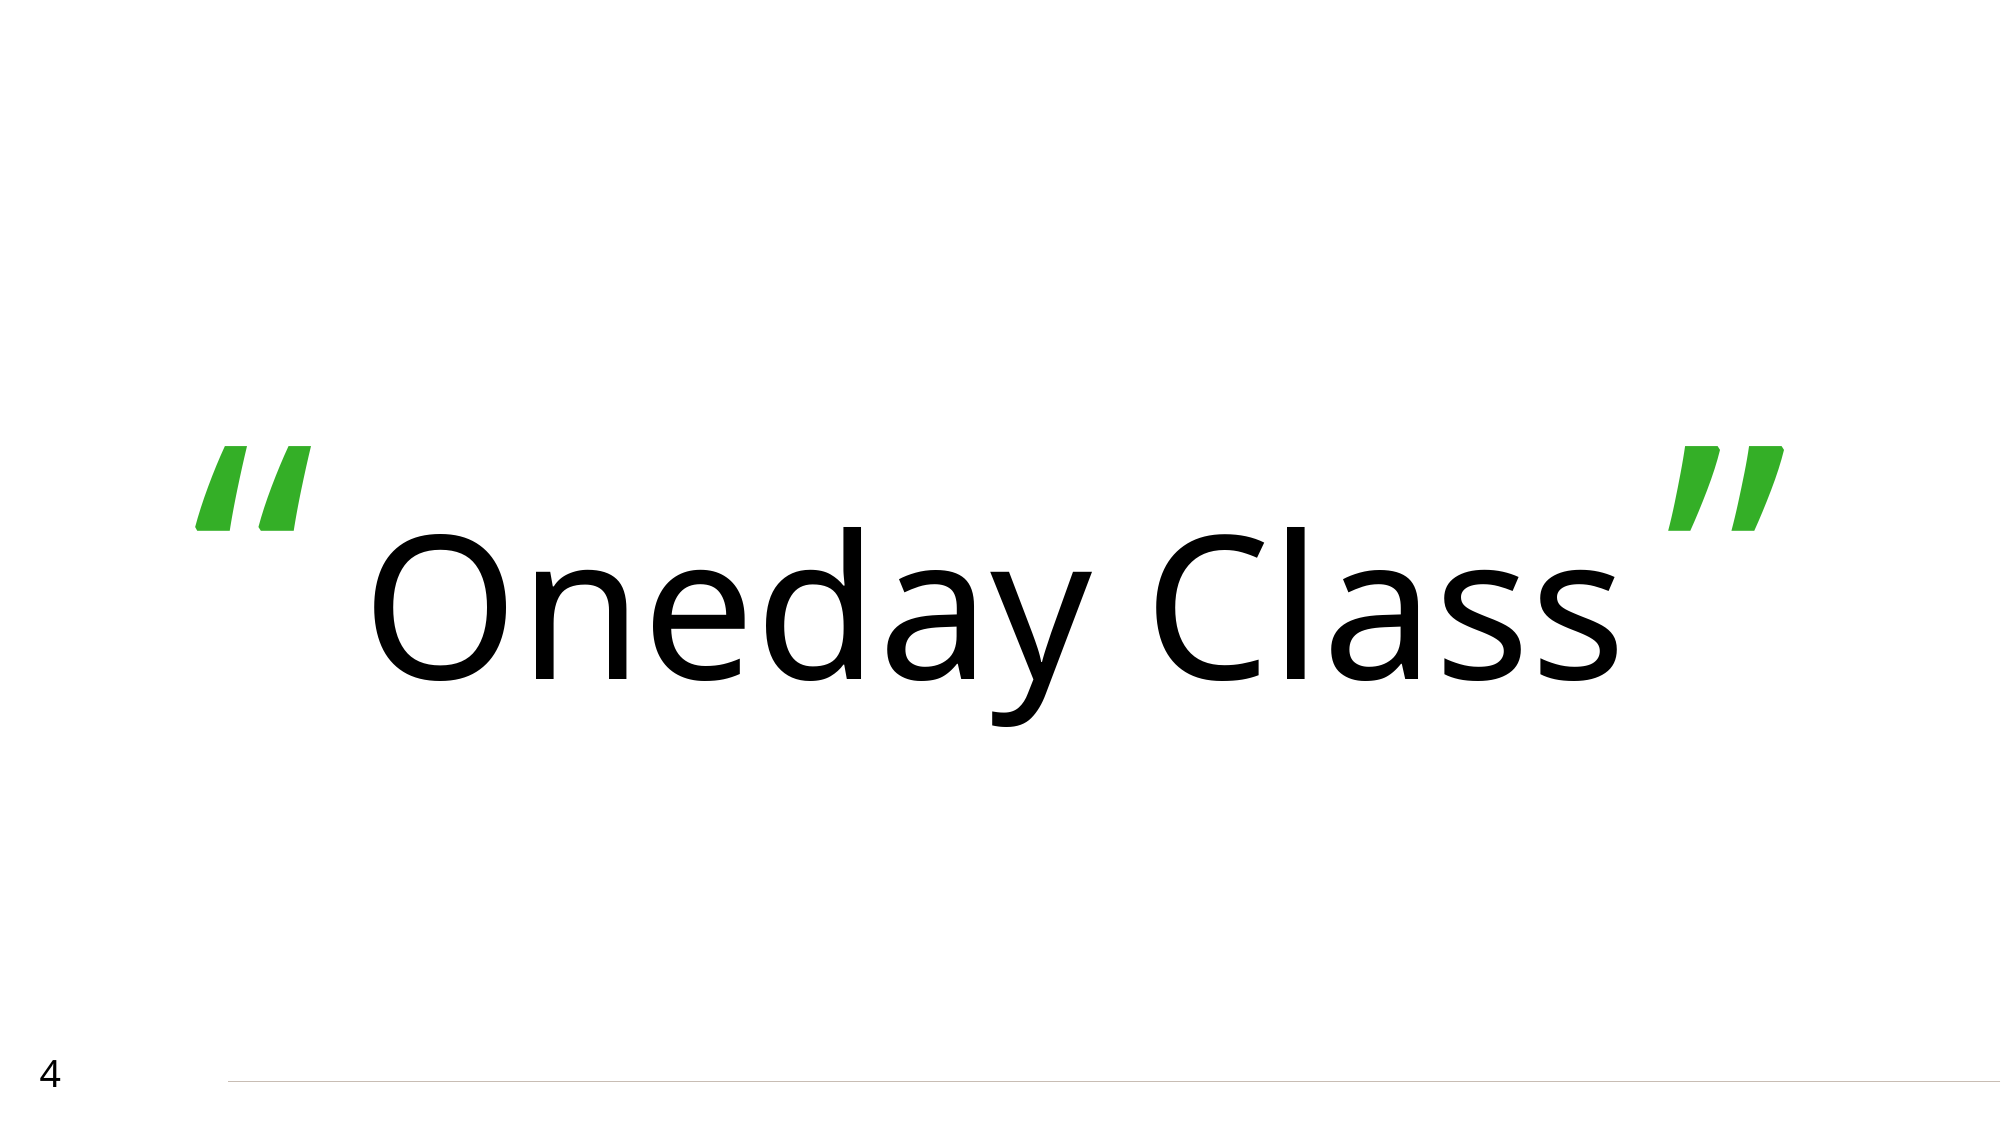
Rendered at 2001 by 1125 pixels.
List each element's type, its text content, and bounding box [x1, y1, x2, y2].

text_box Oneday Class [348, 472, 1802, 772]
text_box “ ” [176, 340, 1805, 771]
